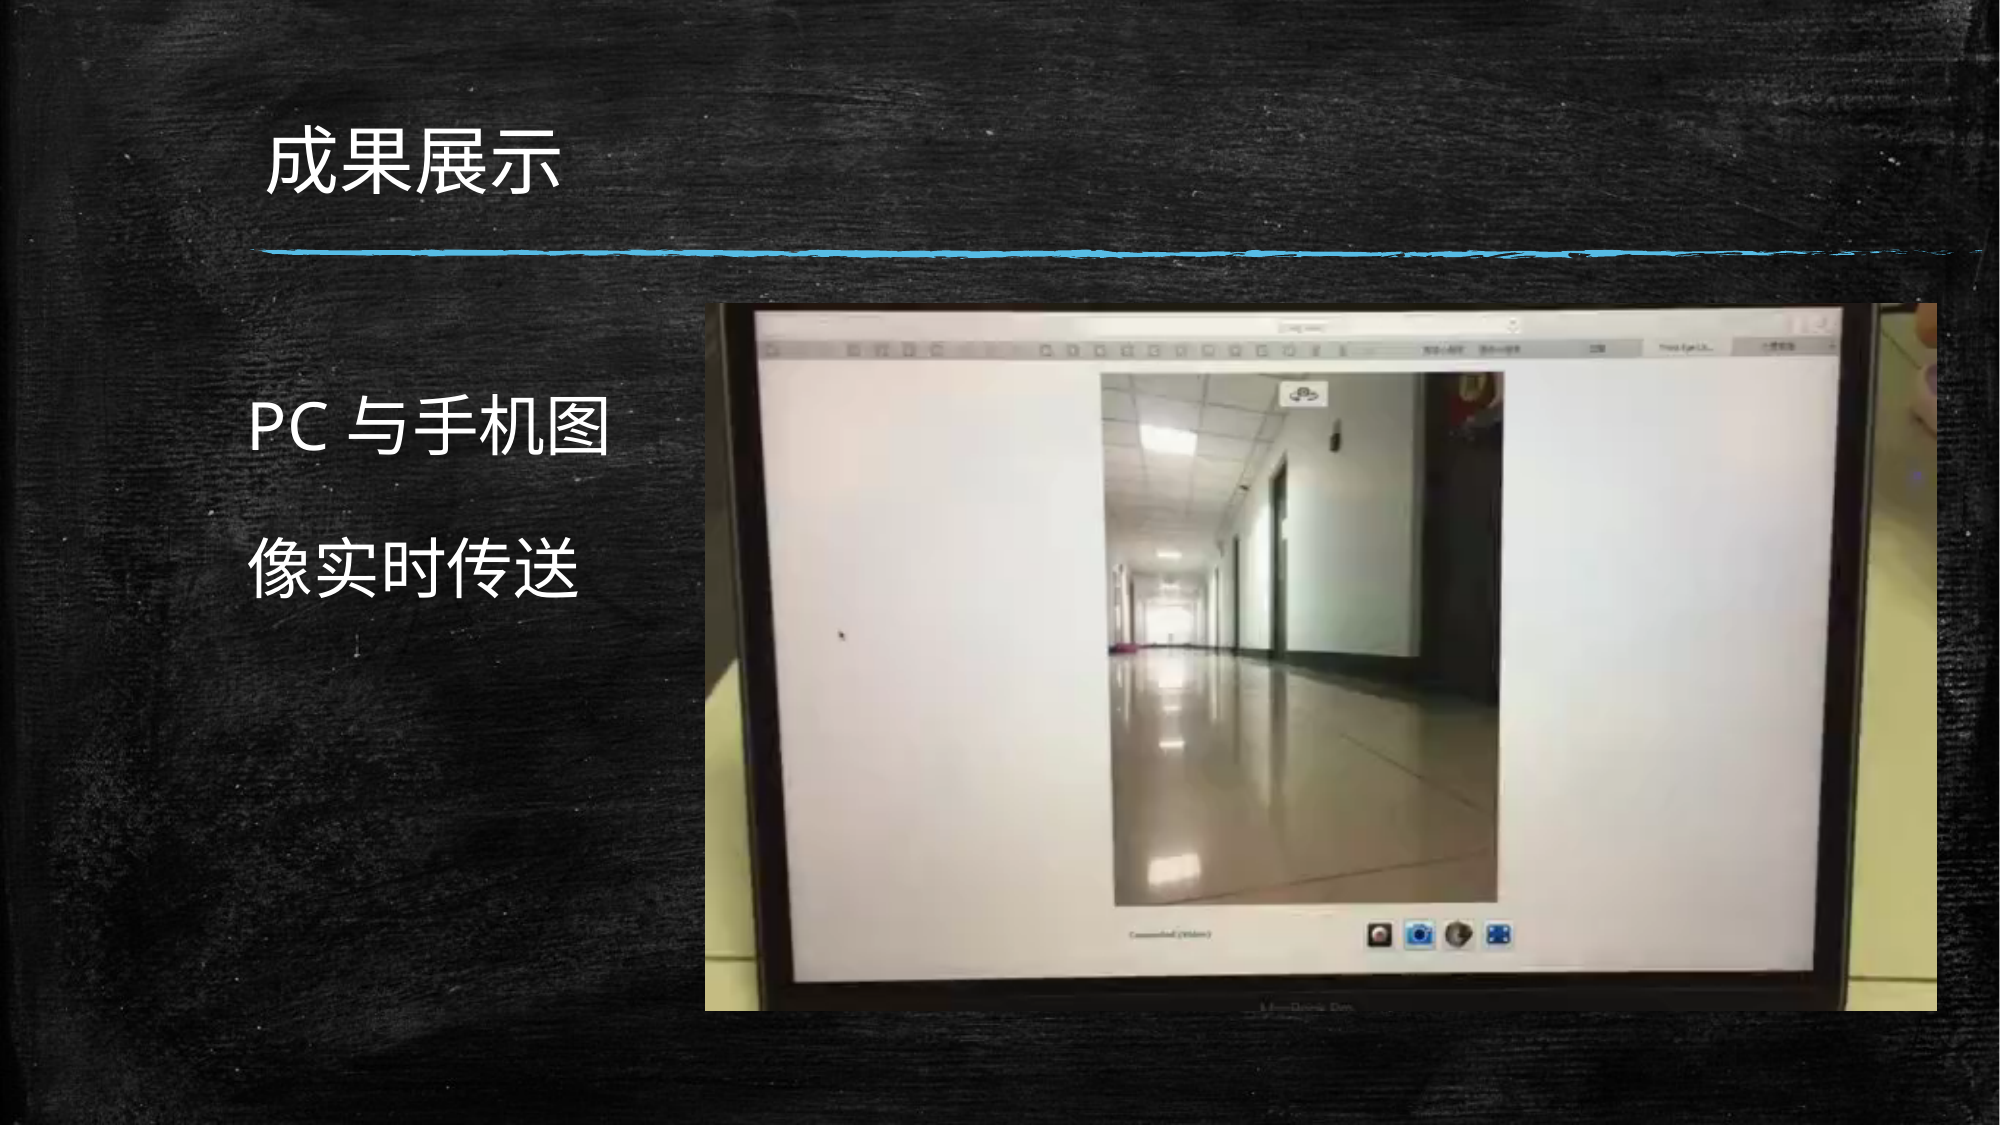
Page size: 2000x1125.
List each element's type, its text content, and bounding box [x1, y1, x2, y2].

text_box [704, 302, 1937, 1012]
title 成果展示 [249, 45, 1750, 213]
text_box PC与手机图 像实时传送 [231, 385, 658, 616]
